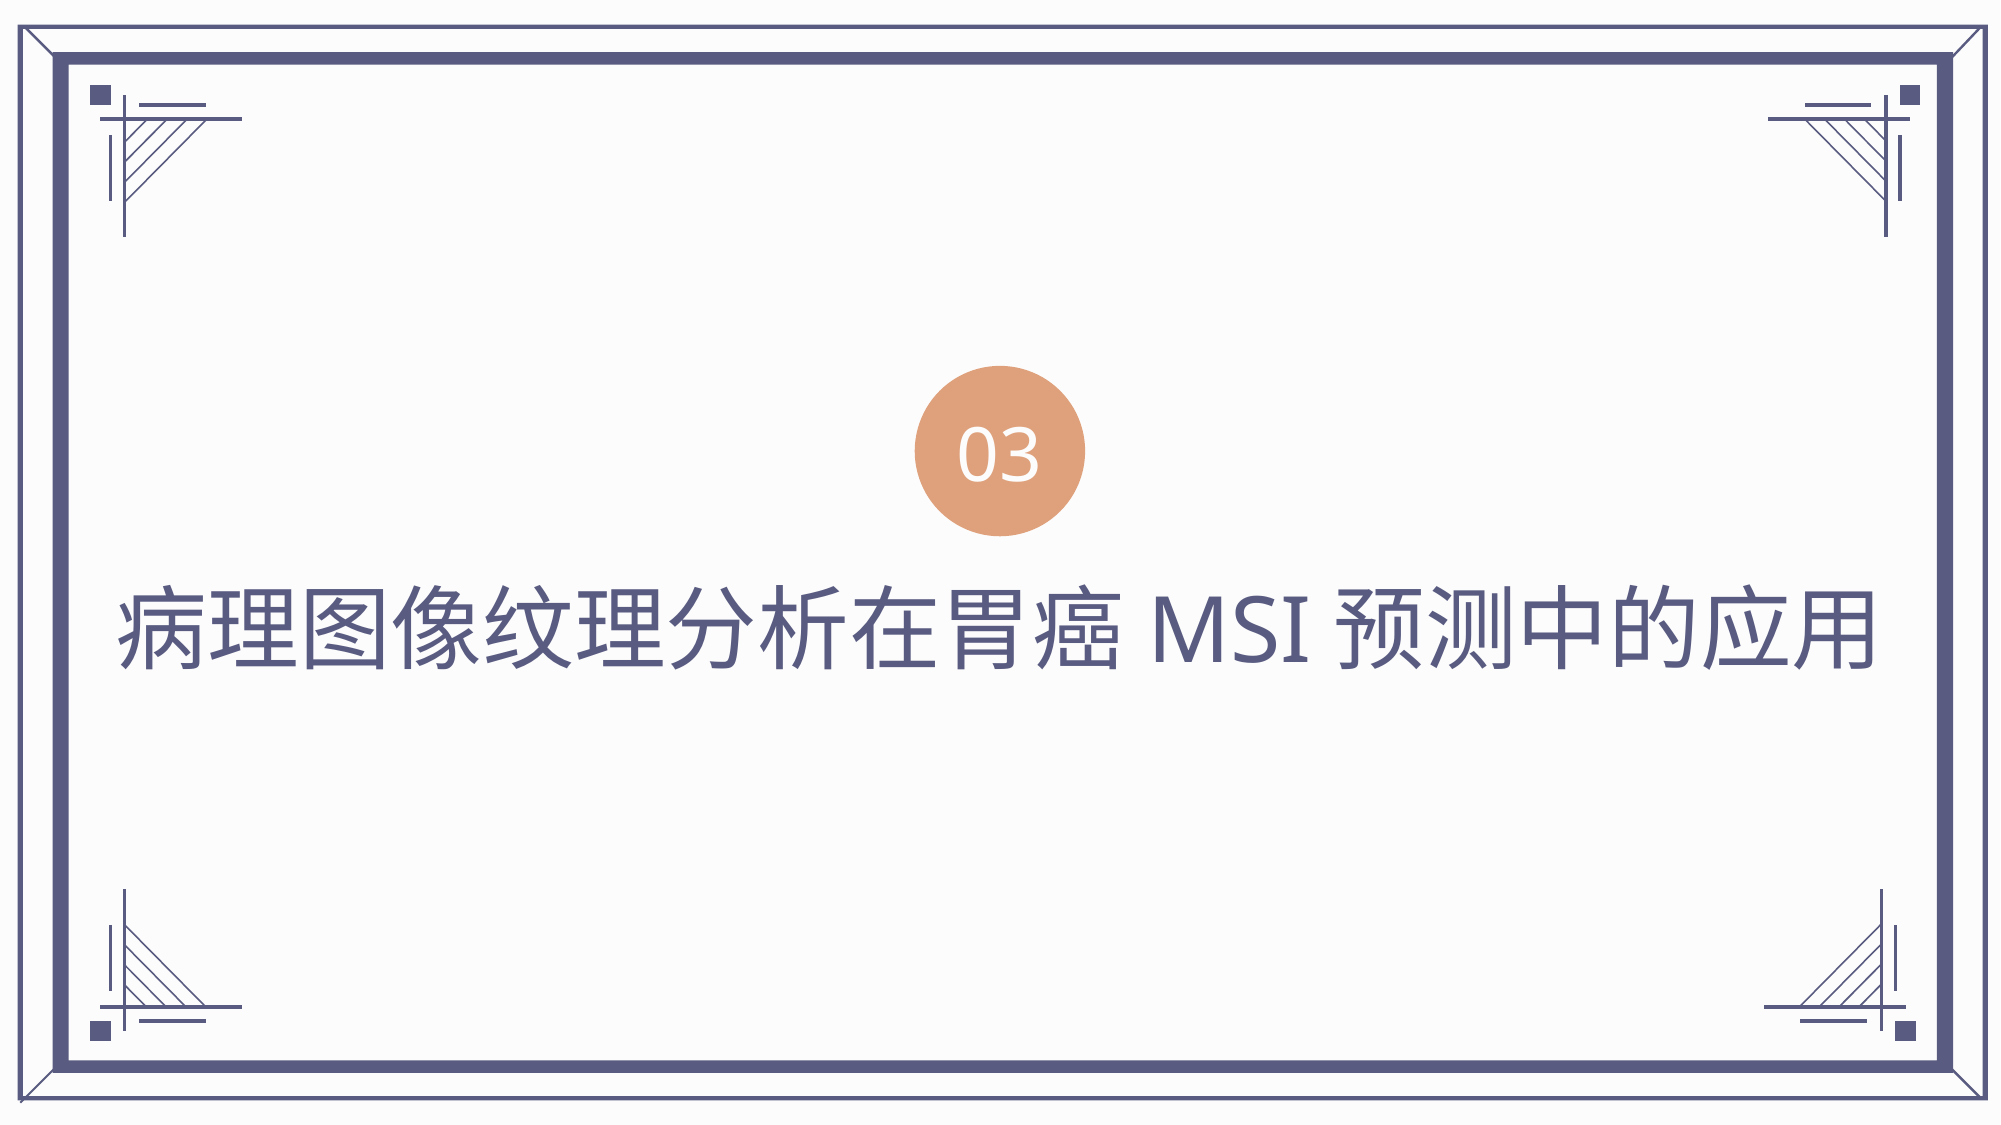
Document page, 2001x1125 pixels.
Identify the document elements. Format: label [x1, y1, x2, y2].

text_box [130, 365, 1870, 801]
